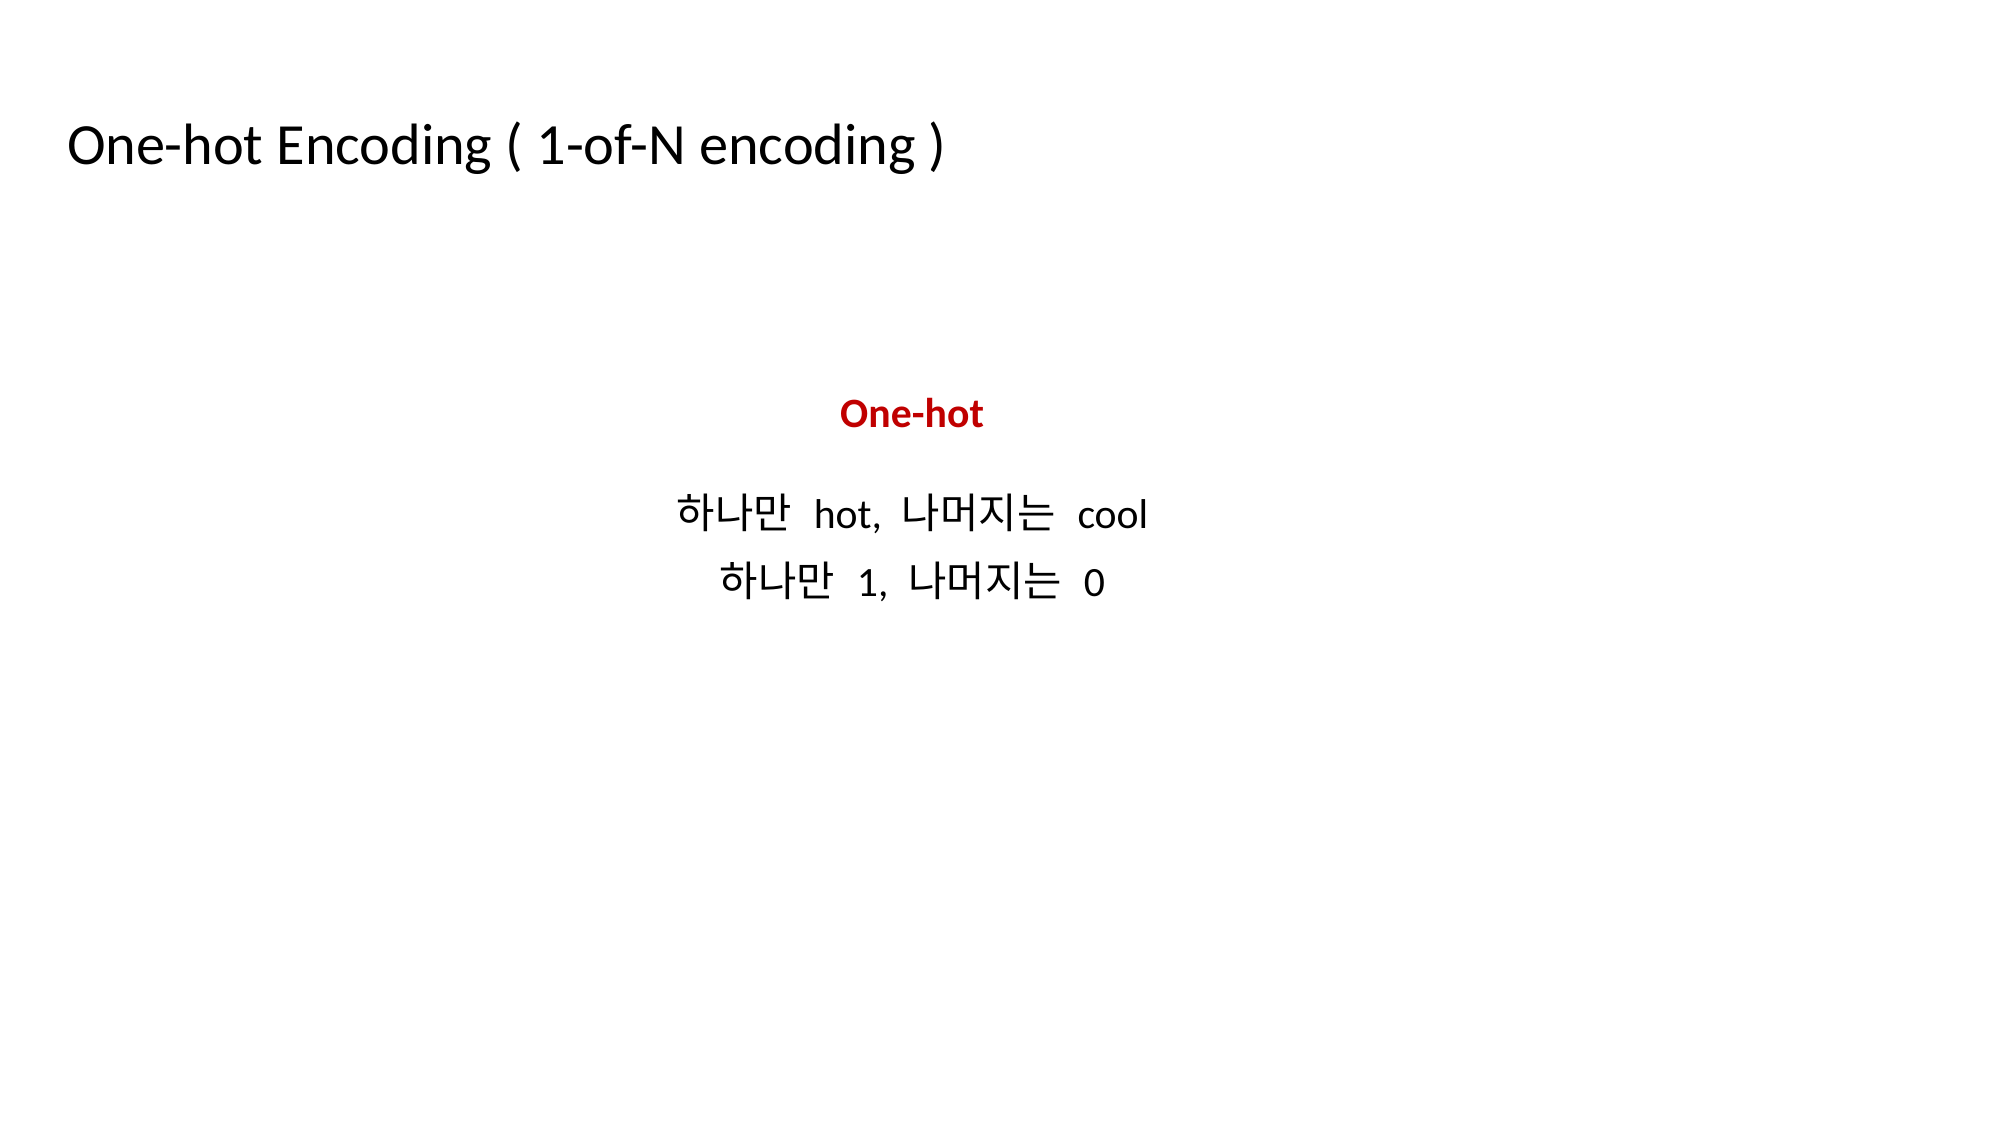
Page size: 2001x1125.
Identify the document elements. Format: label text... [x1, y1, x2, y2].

text_box One-hot [825, 378, 1000, 444]
text_box One-hot Encoding ( 1-of-N encoding ) [52, 98, 962, 184]
text_box 하나만 hot, 나머지는 cool [661, 479, 1163, 544]
text_box 하나만 1, 나머지는 0 [704, 547, 1120, 612]
